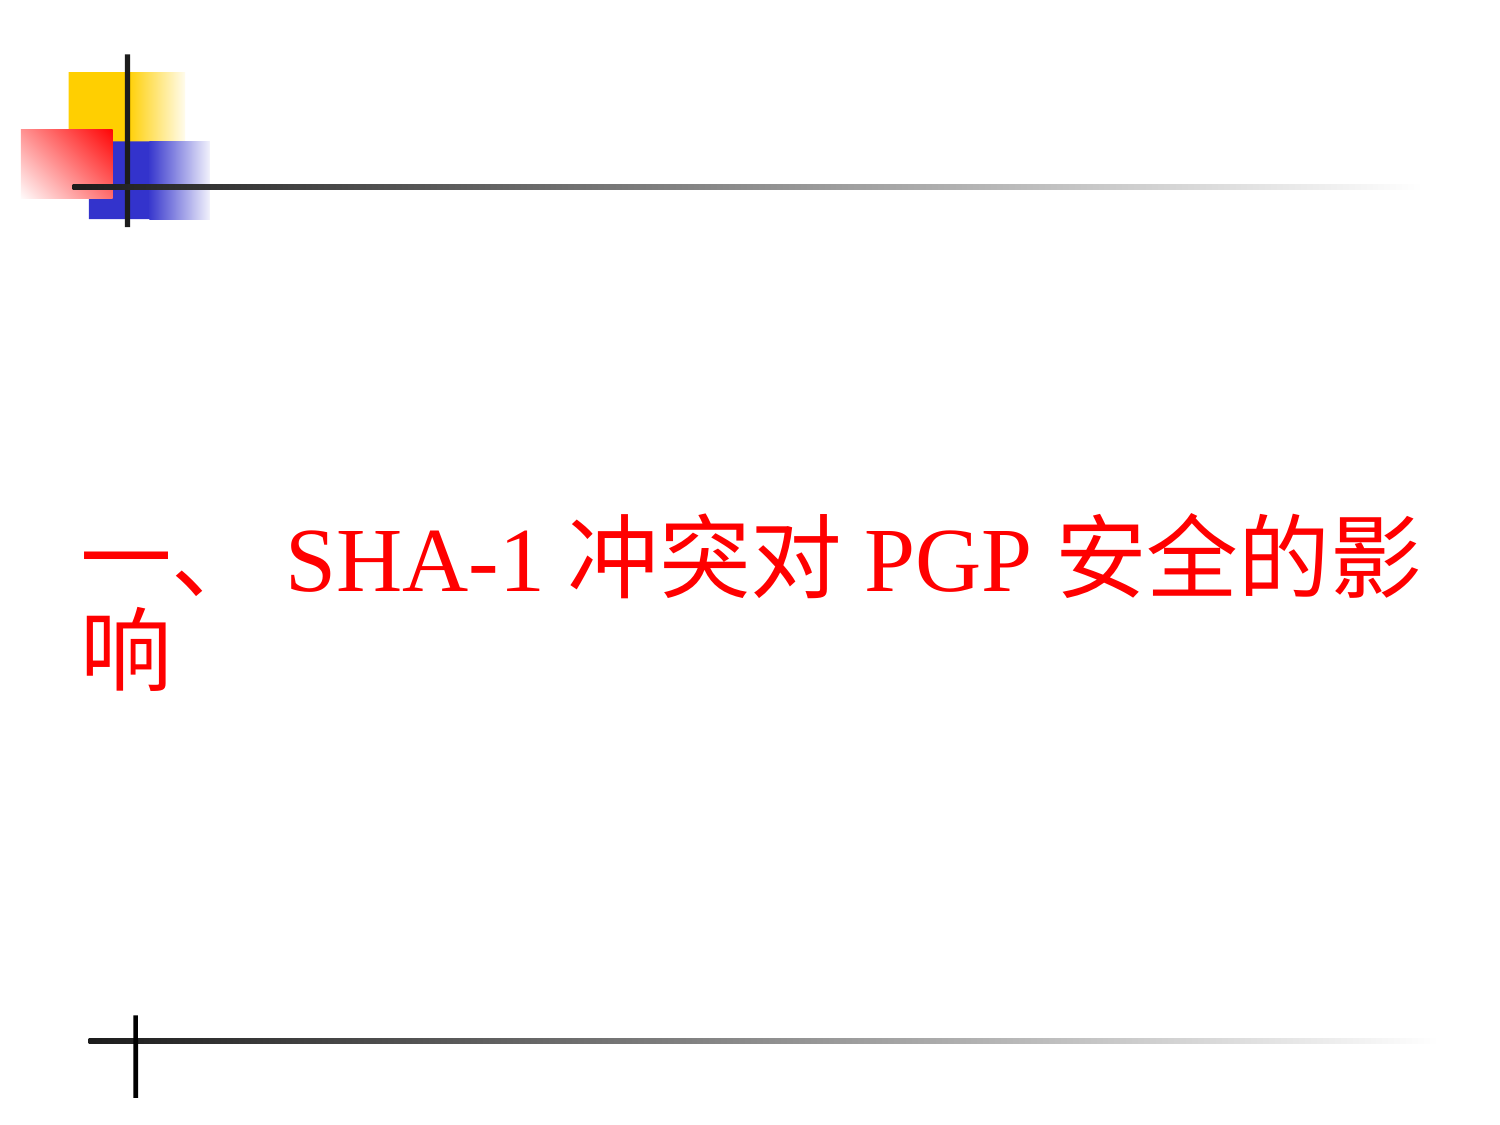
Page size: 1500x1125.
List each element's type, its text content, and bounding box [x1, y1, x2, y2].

list 一、SHA-1冲突对PGP安全的影响 [64, 395, 1468, 692]
